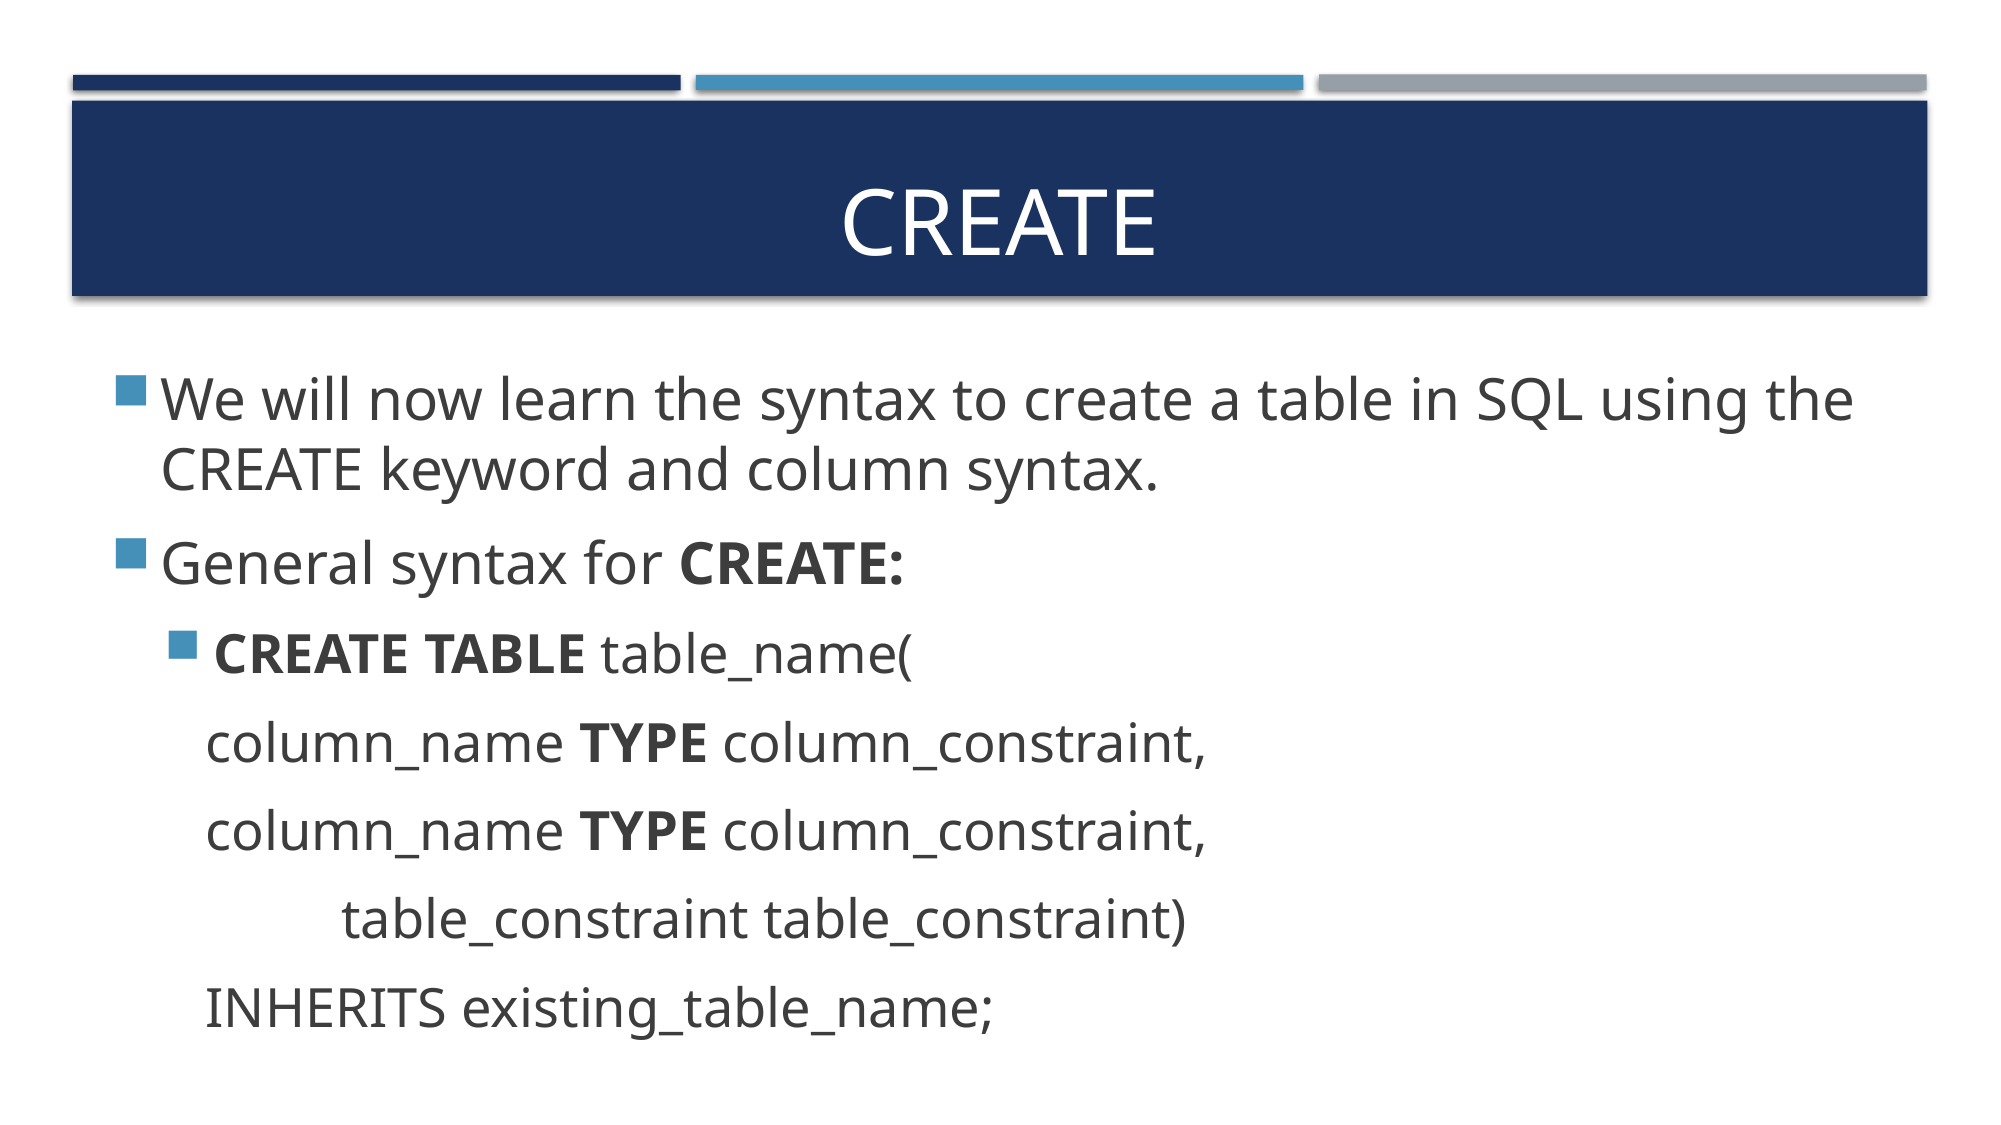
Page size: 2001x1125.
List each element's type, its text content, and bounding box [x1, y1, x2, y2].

list We will now learn the syntax to create a table in SQL using the CREATE keyword and column syntax. General syntax for CREATE: CREATE TABLE table_name( column_name TYPE column_constraint, column_name TYPE column_constraint, table_constraint table_constraint) INHERITS existing_table_name; [95, 320, 1905, 1080]
title CREATE [95, 115, 1905, 282]
